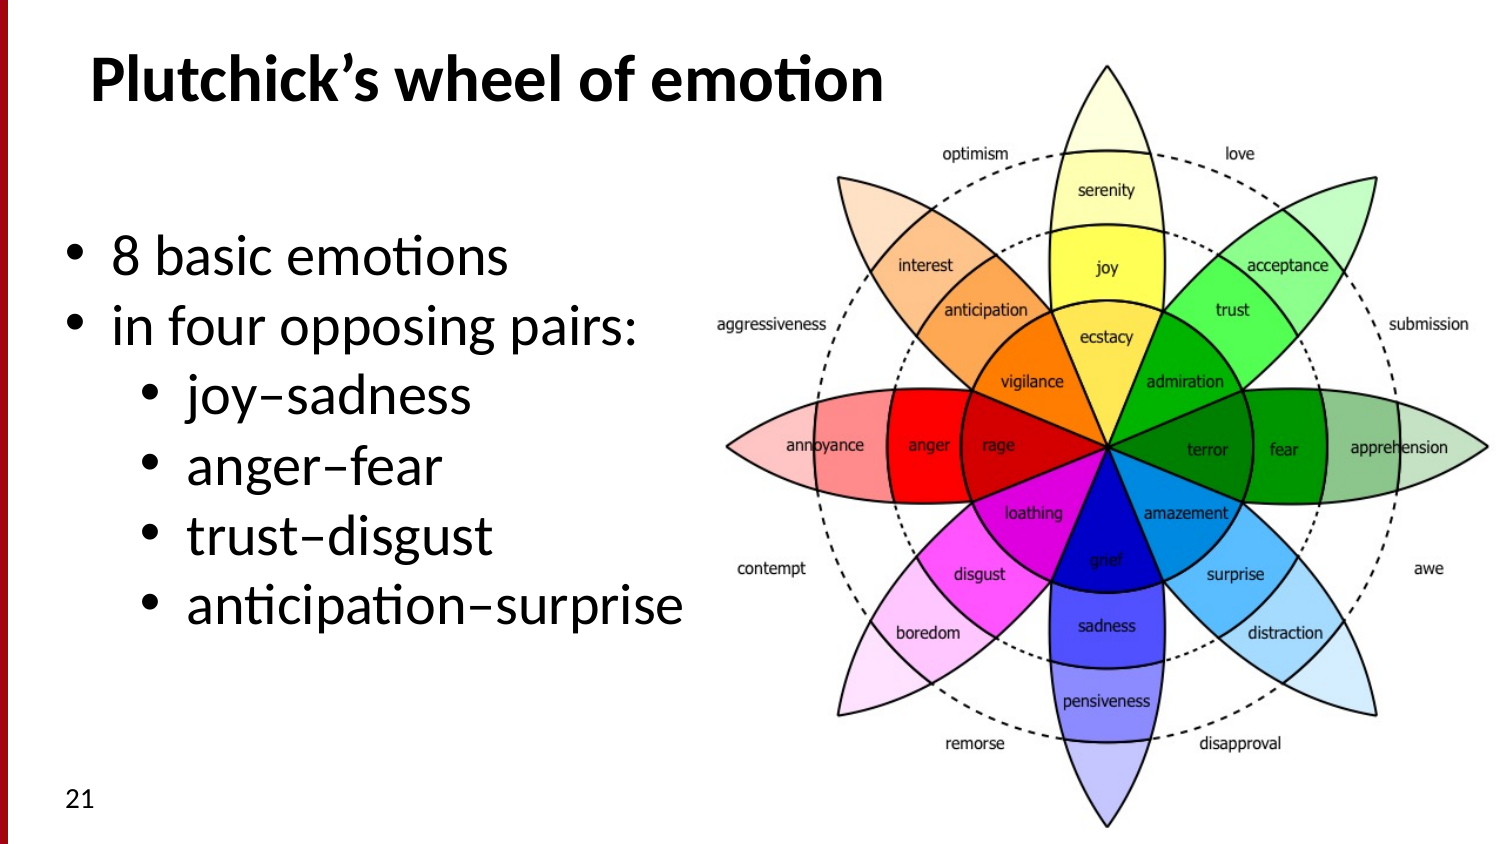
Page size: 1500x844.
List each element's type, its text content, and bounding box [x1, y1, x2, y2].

text_box 8 basic emotions in four opposing pairs: joy–sadness anger–fear trust–disgust anticipation–surprise [50, 209, 682, 689]
slide_number 21 [49, 771, 376, 829]
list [687, 21, 1500, 844]
title Plutchick’s wheel of emotion [75, 21, 686, 122]
